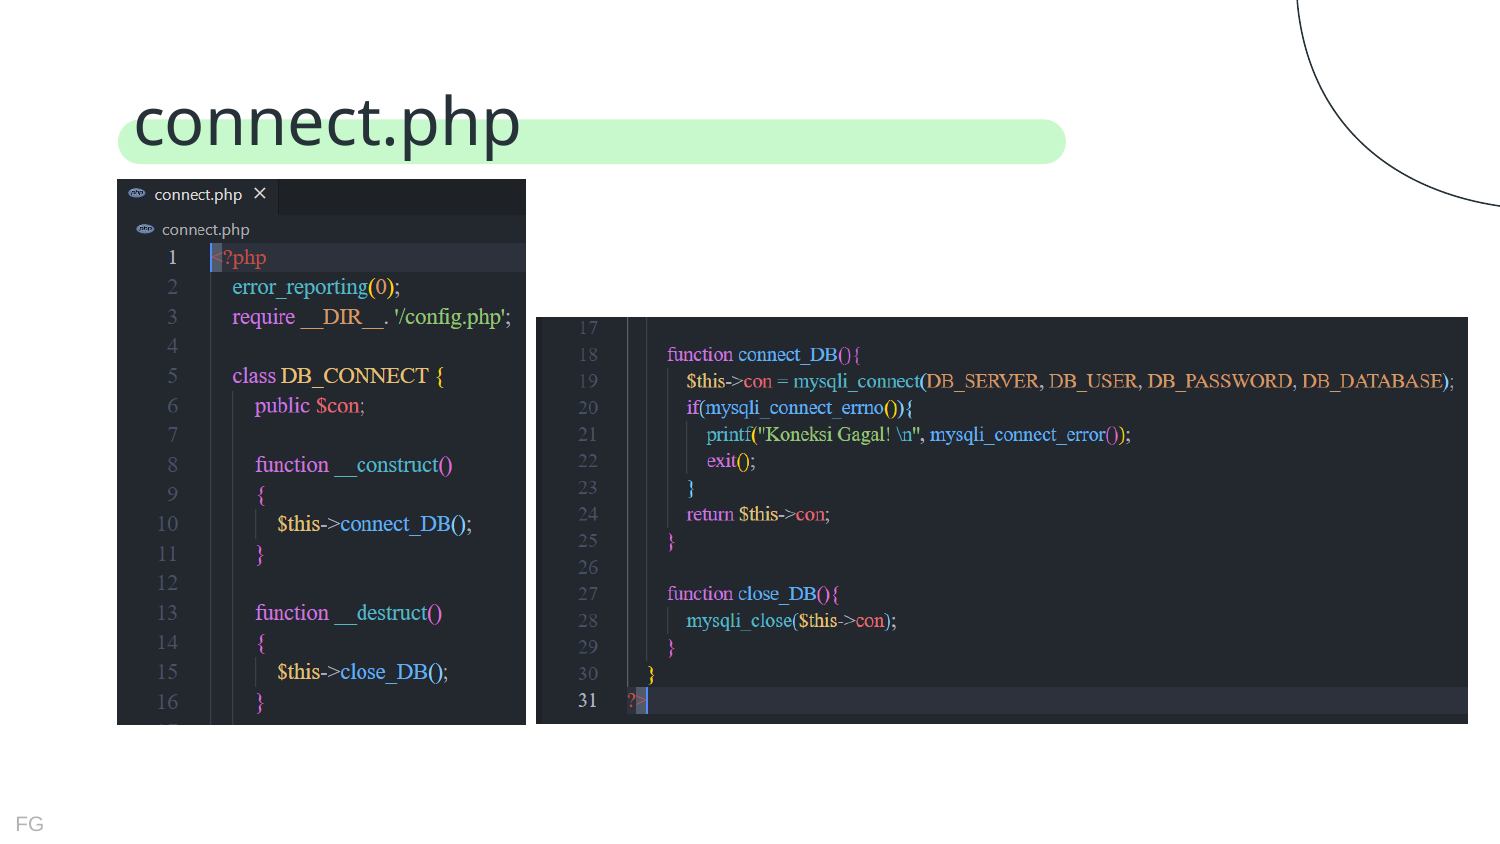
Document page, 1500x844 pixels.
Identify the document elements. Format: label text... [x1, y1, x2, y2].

title connect.php [118, 64, 1382, 165]
picture [117, 179, 526, 725]
text_box FG [0, 802, 60, 844]
picture [536, 317, 1468, 725]
